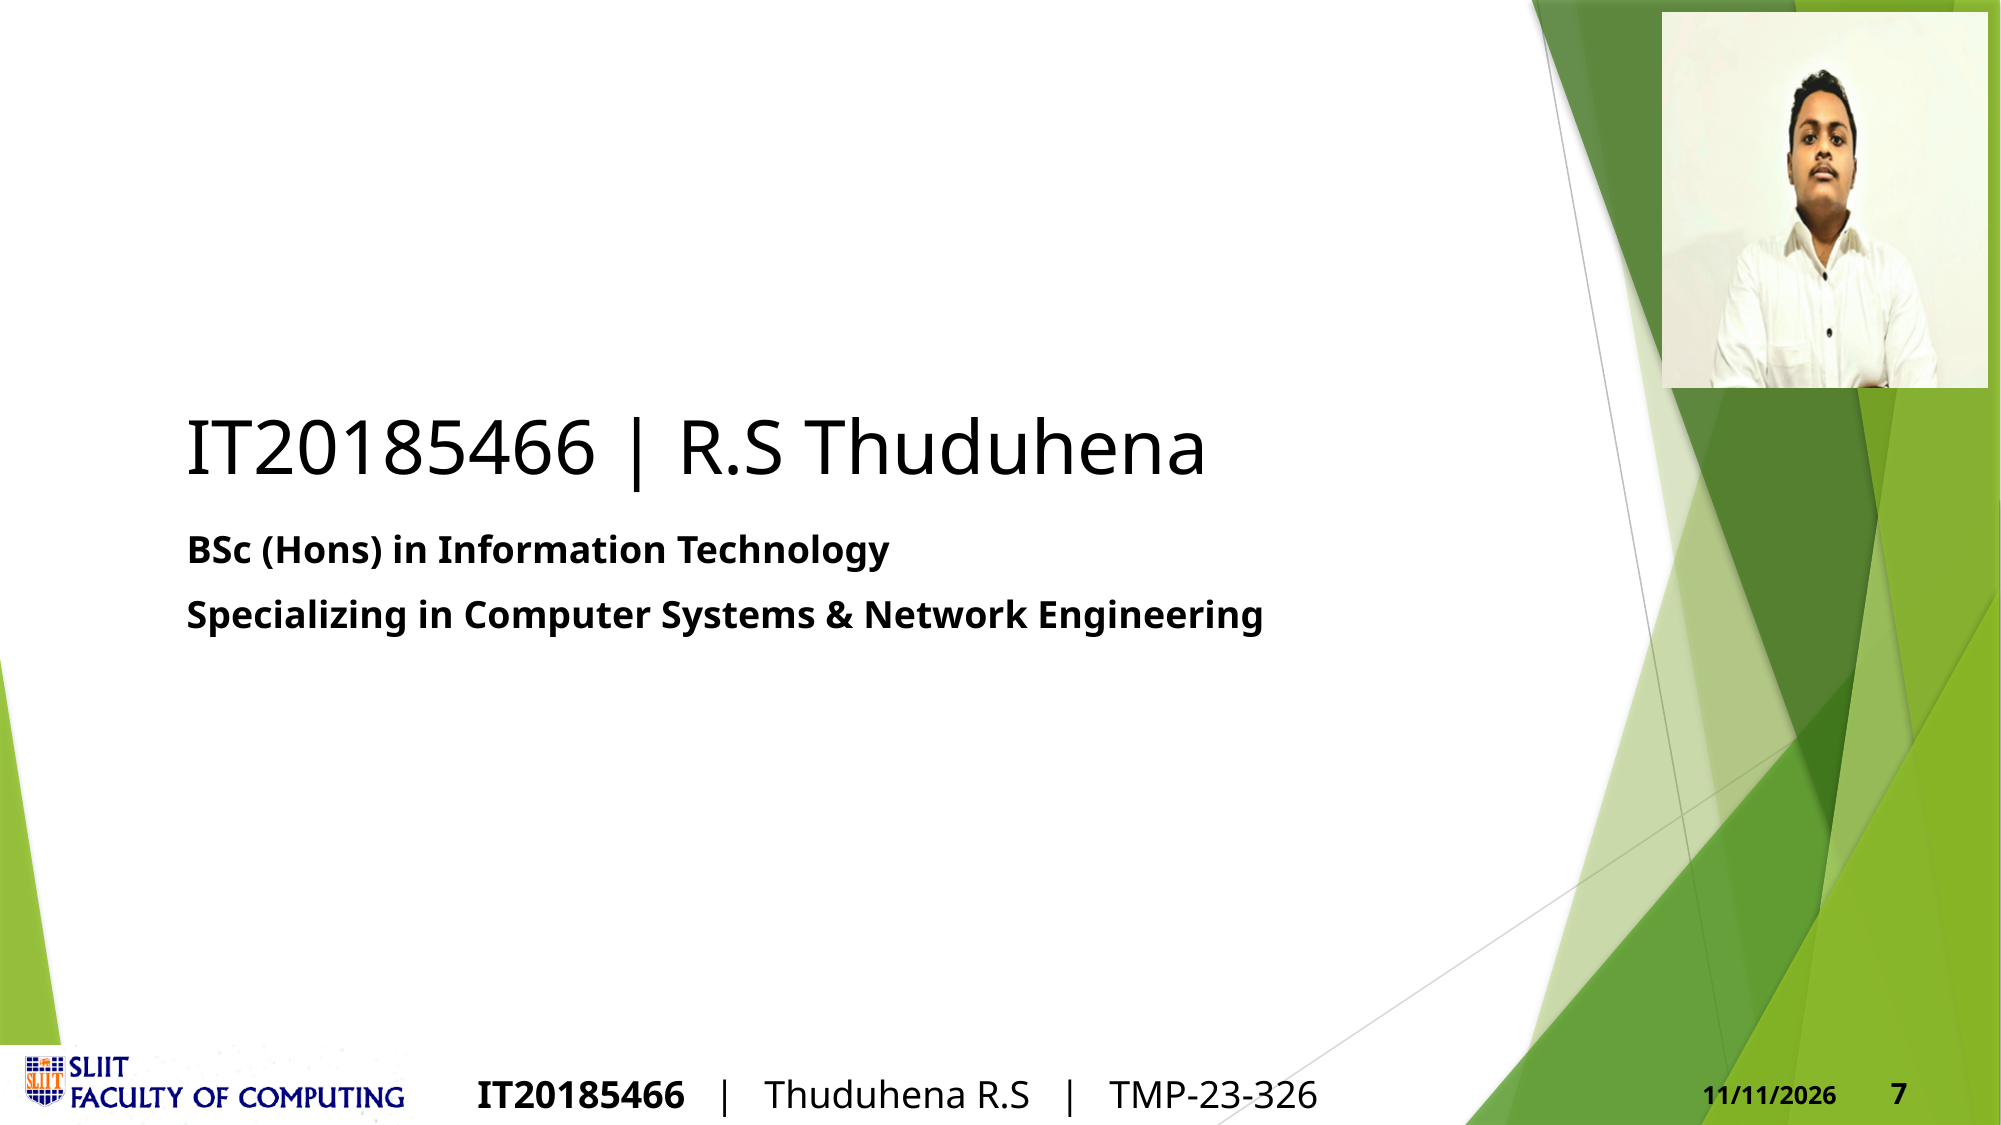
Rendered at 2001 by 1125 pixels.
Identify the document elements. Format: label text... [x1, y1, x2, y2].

text_box IT20185466 | Thuduhena R.S | TMP-23-326 [461, 1062, 1582, 1125]
text_box BSc (Hons) in Information Technology Specializing in Computer Systems & Network Engineering [171, 518, 1872, 765]
picture [0, 1045, 413, 1125]
picture [1661, 11, 1988, 389]
title IT20185466 | R.S Thuduhena [171, 391, 1582, 518]
